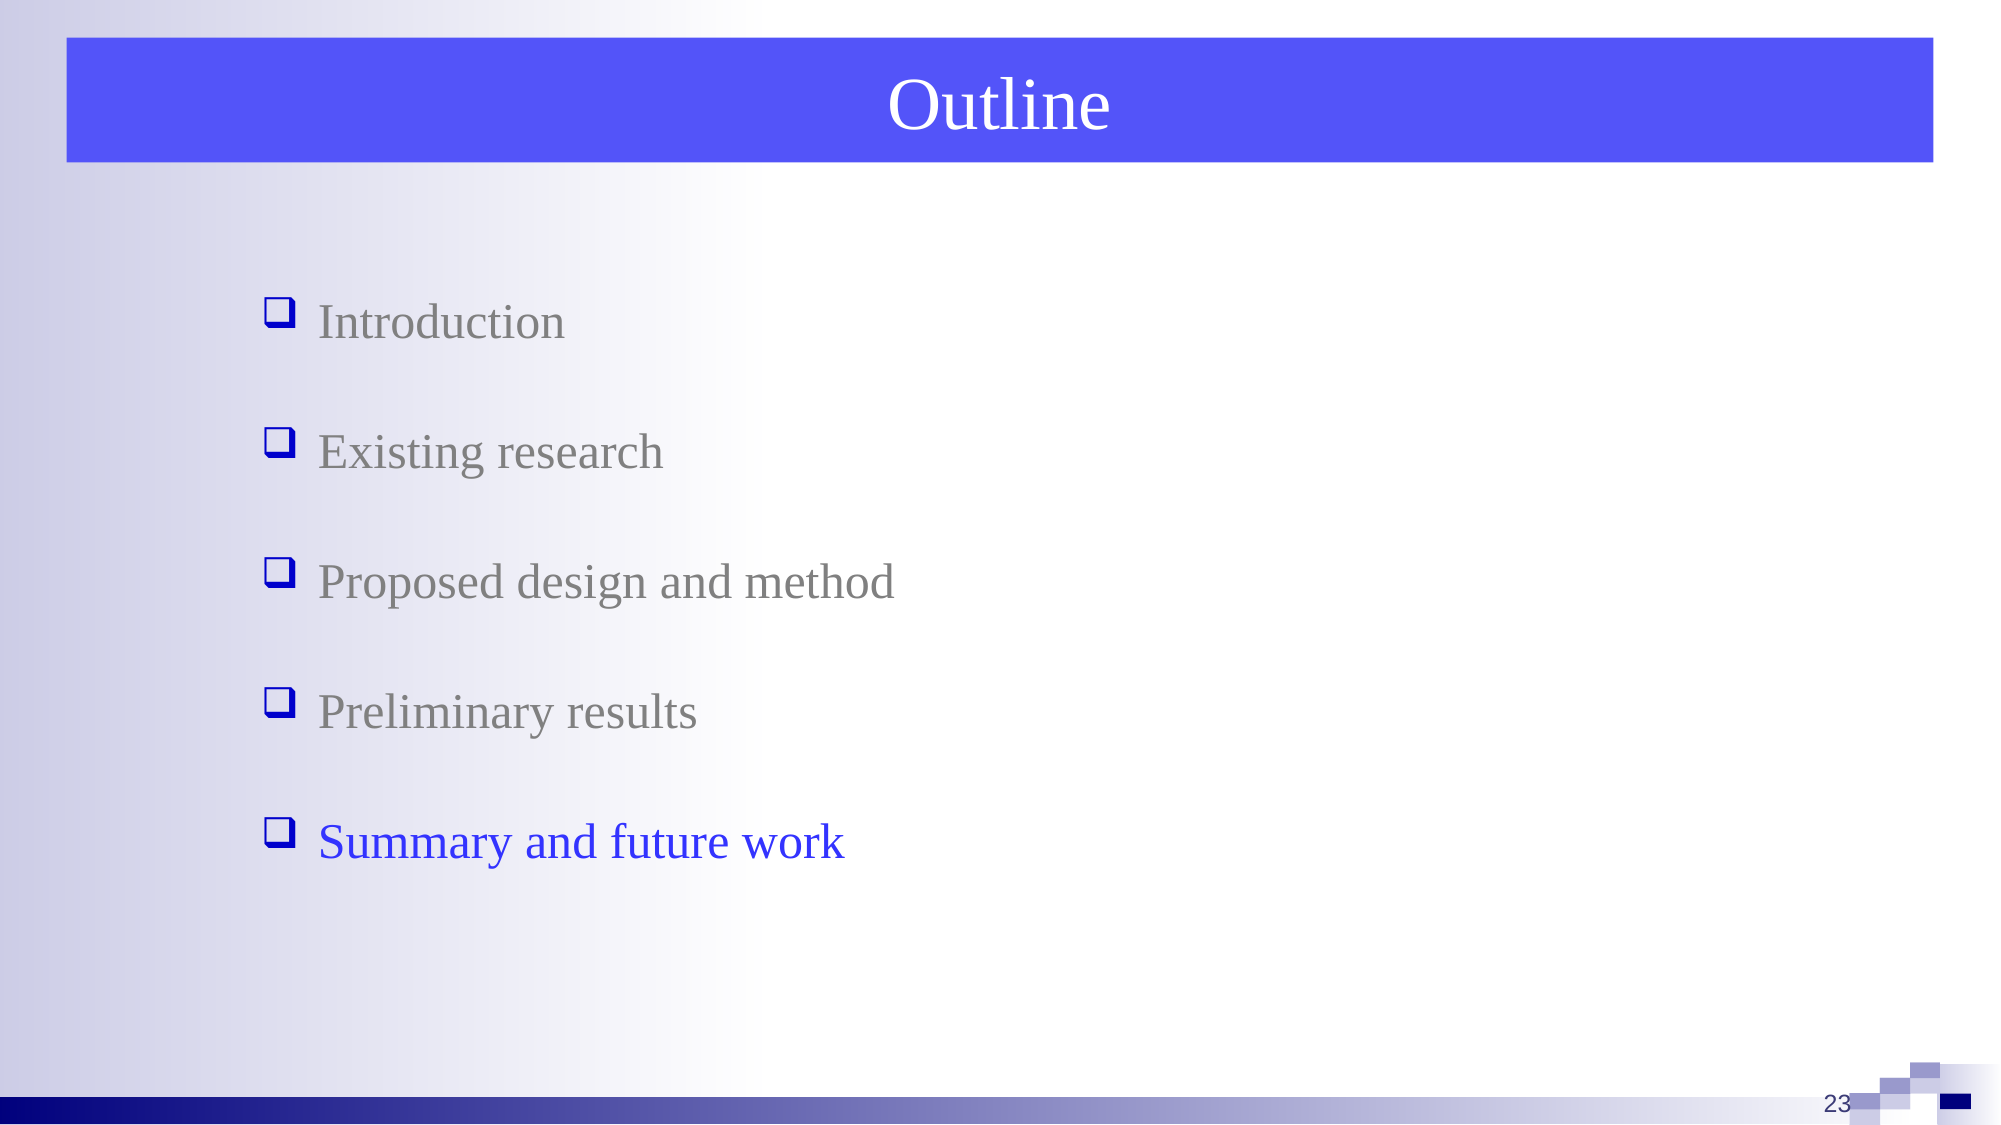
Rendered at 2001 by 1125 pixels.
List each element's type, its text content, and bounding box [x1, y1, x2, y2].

title Outline [66, 37, 1934, 163]
slide_number 22 [1399, 1049, 1867, 1125]
list Introduction Existing research Proposed design and method Preliminary results Summary and future work [246, 220, 1308, 859]
